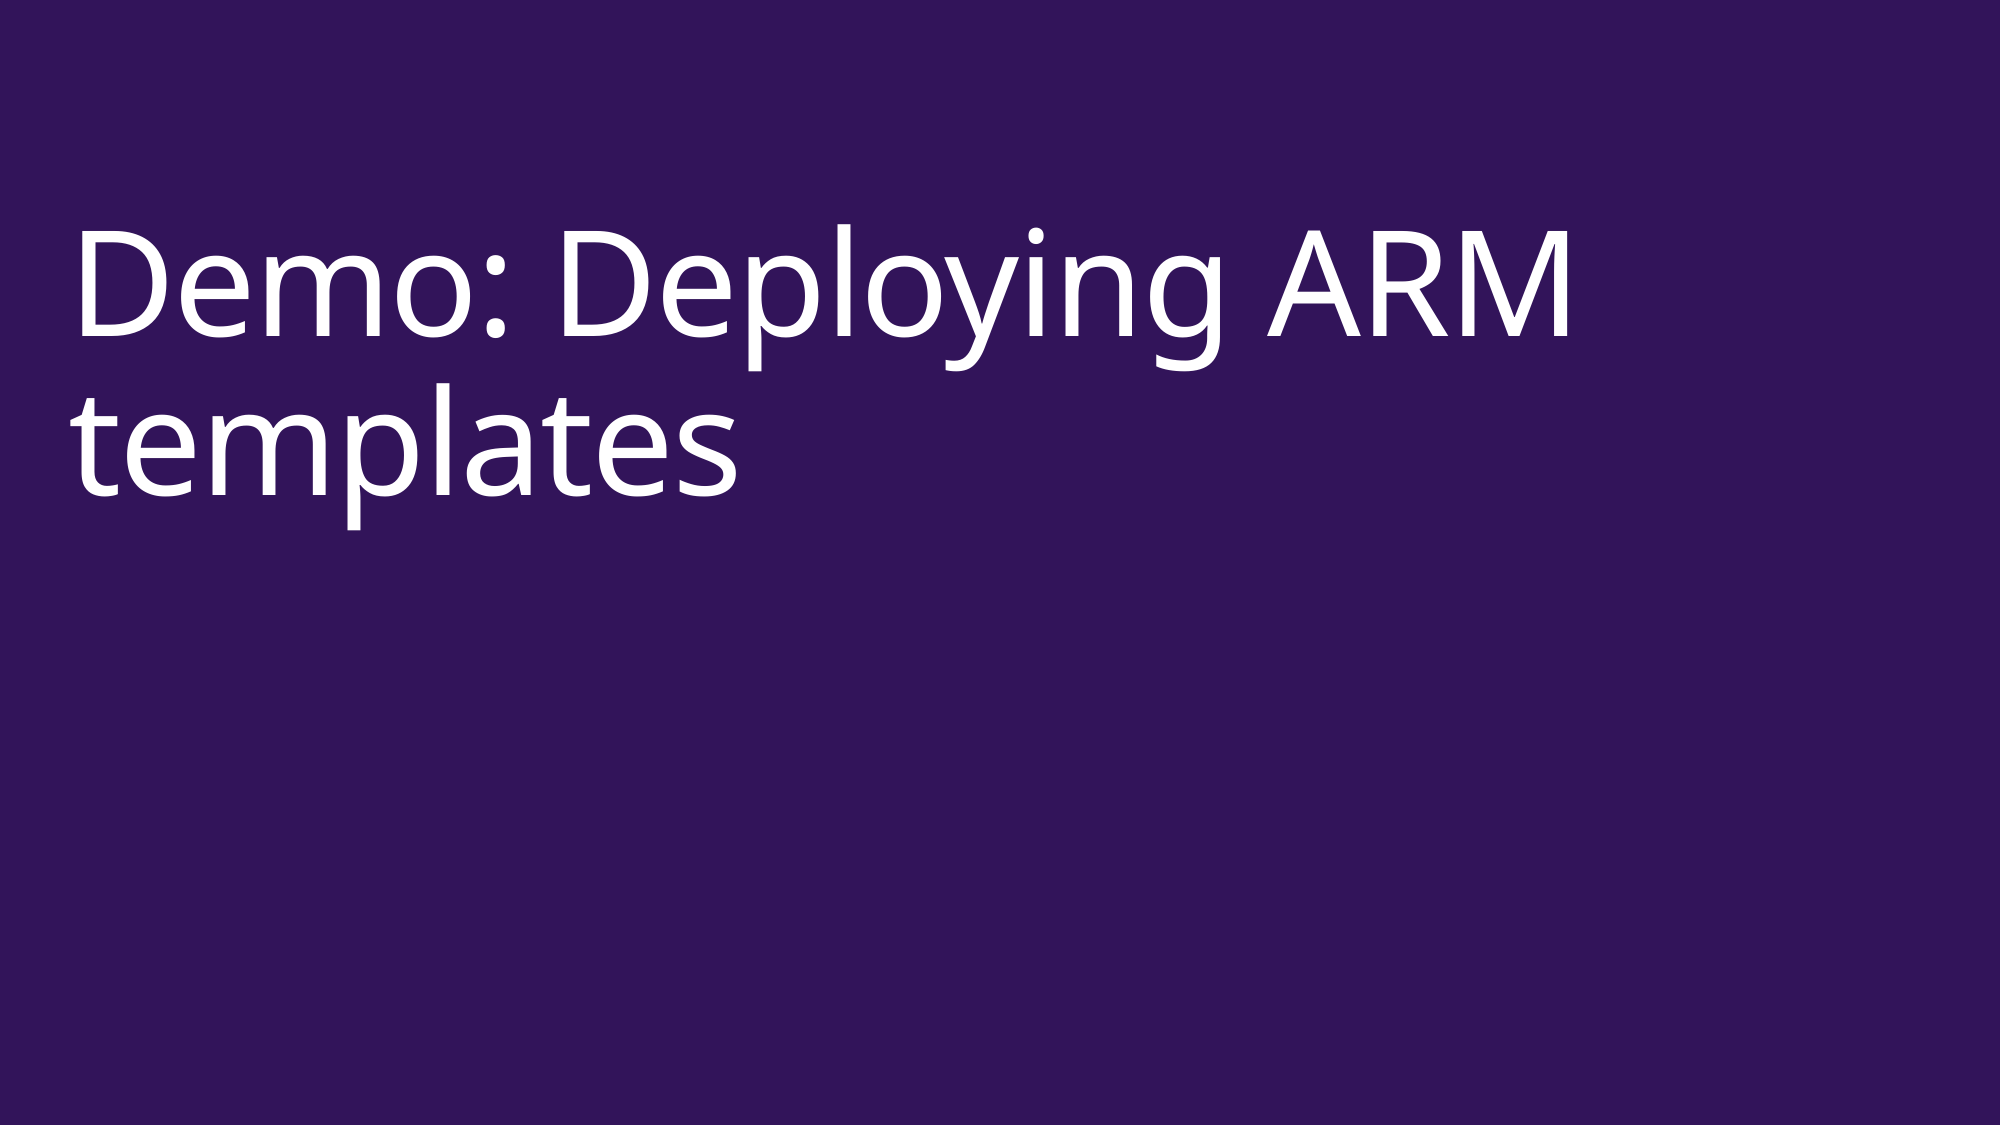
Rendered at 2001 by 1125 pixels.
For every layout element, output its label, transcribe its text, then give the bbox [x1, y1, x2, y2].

title Demo: Deploying ARM templates [44, 194, 1662, 638]
